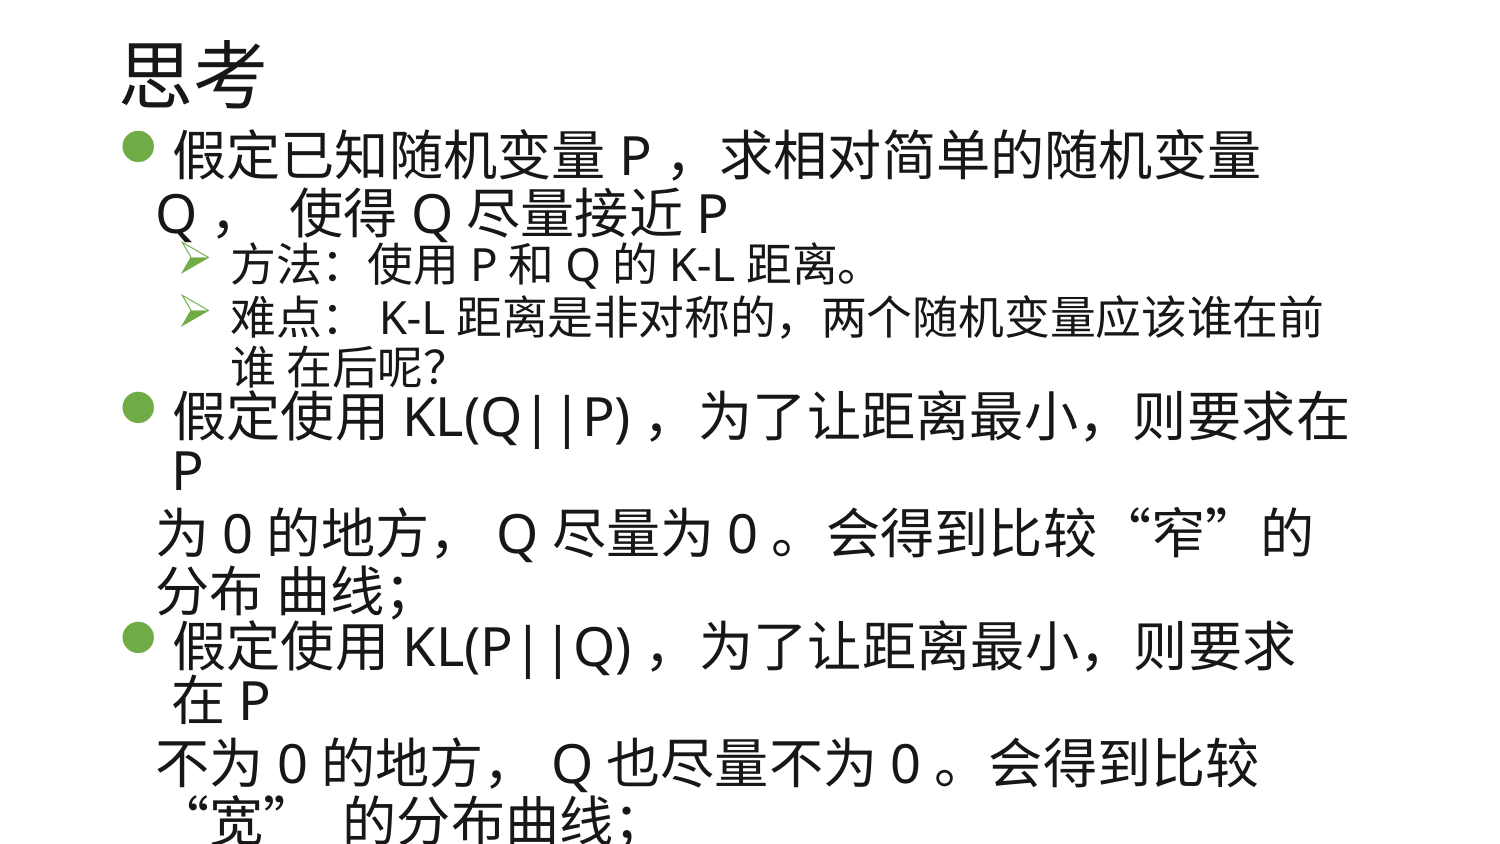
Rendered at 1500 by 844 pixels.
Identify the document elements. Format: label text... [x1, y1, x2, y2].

text_box 假定已知随机变量P，求相对简单的随机变量Q， 使得Q尽量接近P 方法：使用P和Q的K-L距离。 难点：K-L距离是非对称的，两个随机变量应该谁在前谁 在后呢？ 假定使用KL(Q||P)，为了让距离最小，则要求在P 为0的地方，Q尽量为0。会得到比较“窄”的分布 曲线； 假定使用KL(P||Q)，为了让距离最小，则要求在P 不为0的地方，Q也尽量不为0。会得到比较“宽” 的分布曲线； [116, 117, 1358, 844]
title 思考 [116, 26, 271, 117]
